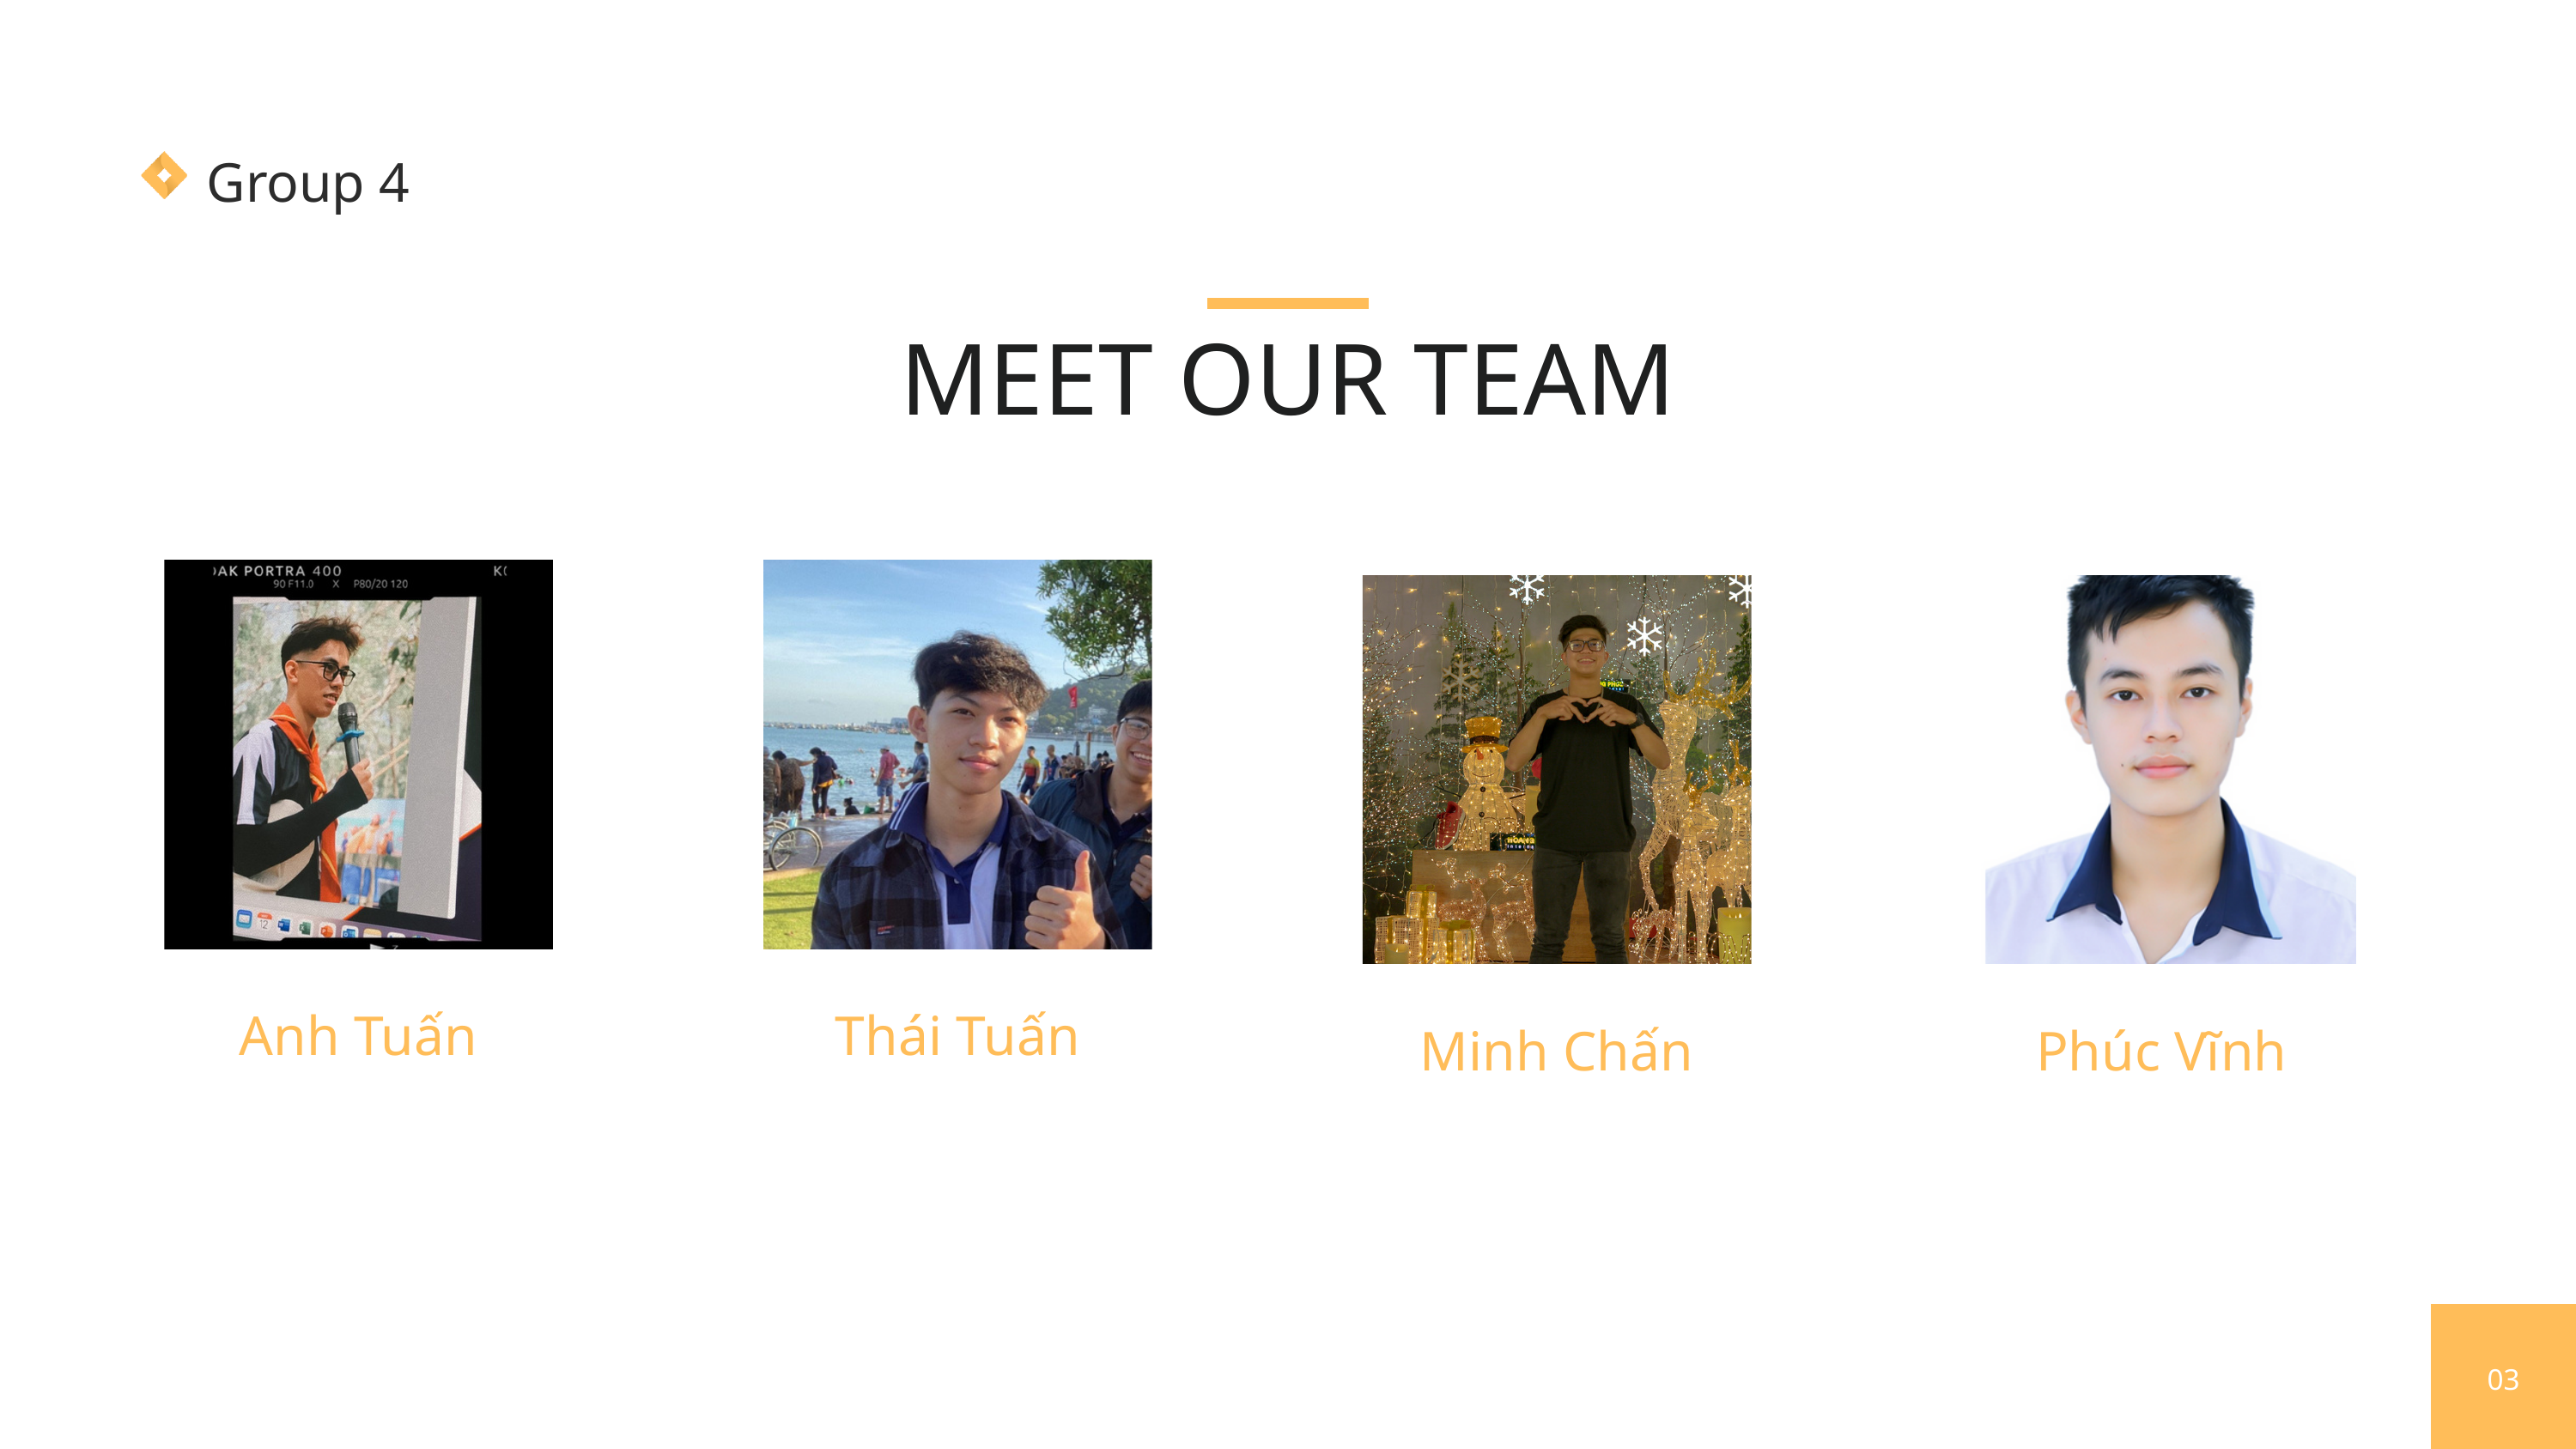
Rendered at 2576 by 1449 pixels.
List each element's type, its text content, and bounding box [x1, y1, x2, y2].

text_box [1362, 575, 1752, 965]
text_box Minh Chấn [1364, 1006, 1750, 1082]
text_box Group 4 [206, 137, 445, 214]
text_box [164, 560, 554, 949]
text_box [141, 151, 187, 199]
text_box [1206, 297, 1370, 309]
text_box Phúc Vĩnh [1969, 1006, 2354, 1082]
text_box Thái Tuấn [765, 991, 1151, 1067]
text_box MEET OUR TEAM [763, 328, 1813, 435]
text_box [762, 560, 1152, 949]
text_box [2430, 1303, 2576, 1449]
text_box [1967, 575, 2357, 965]
text_box Anh Tuấn [166, 991, 551, 1067]
